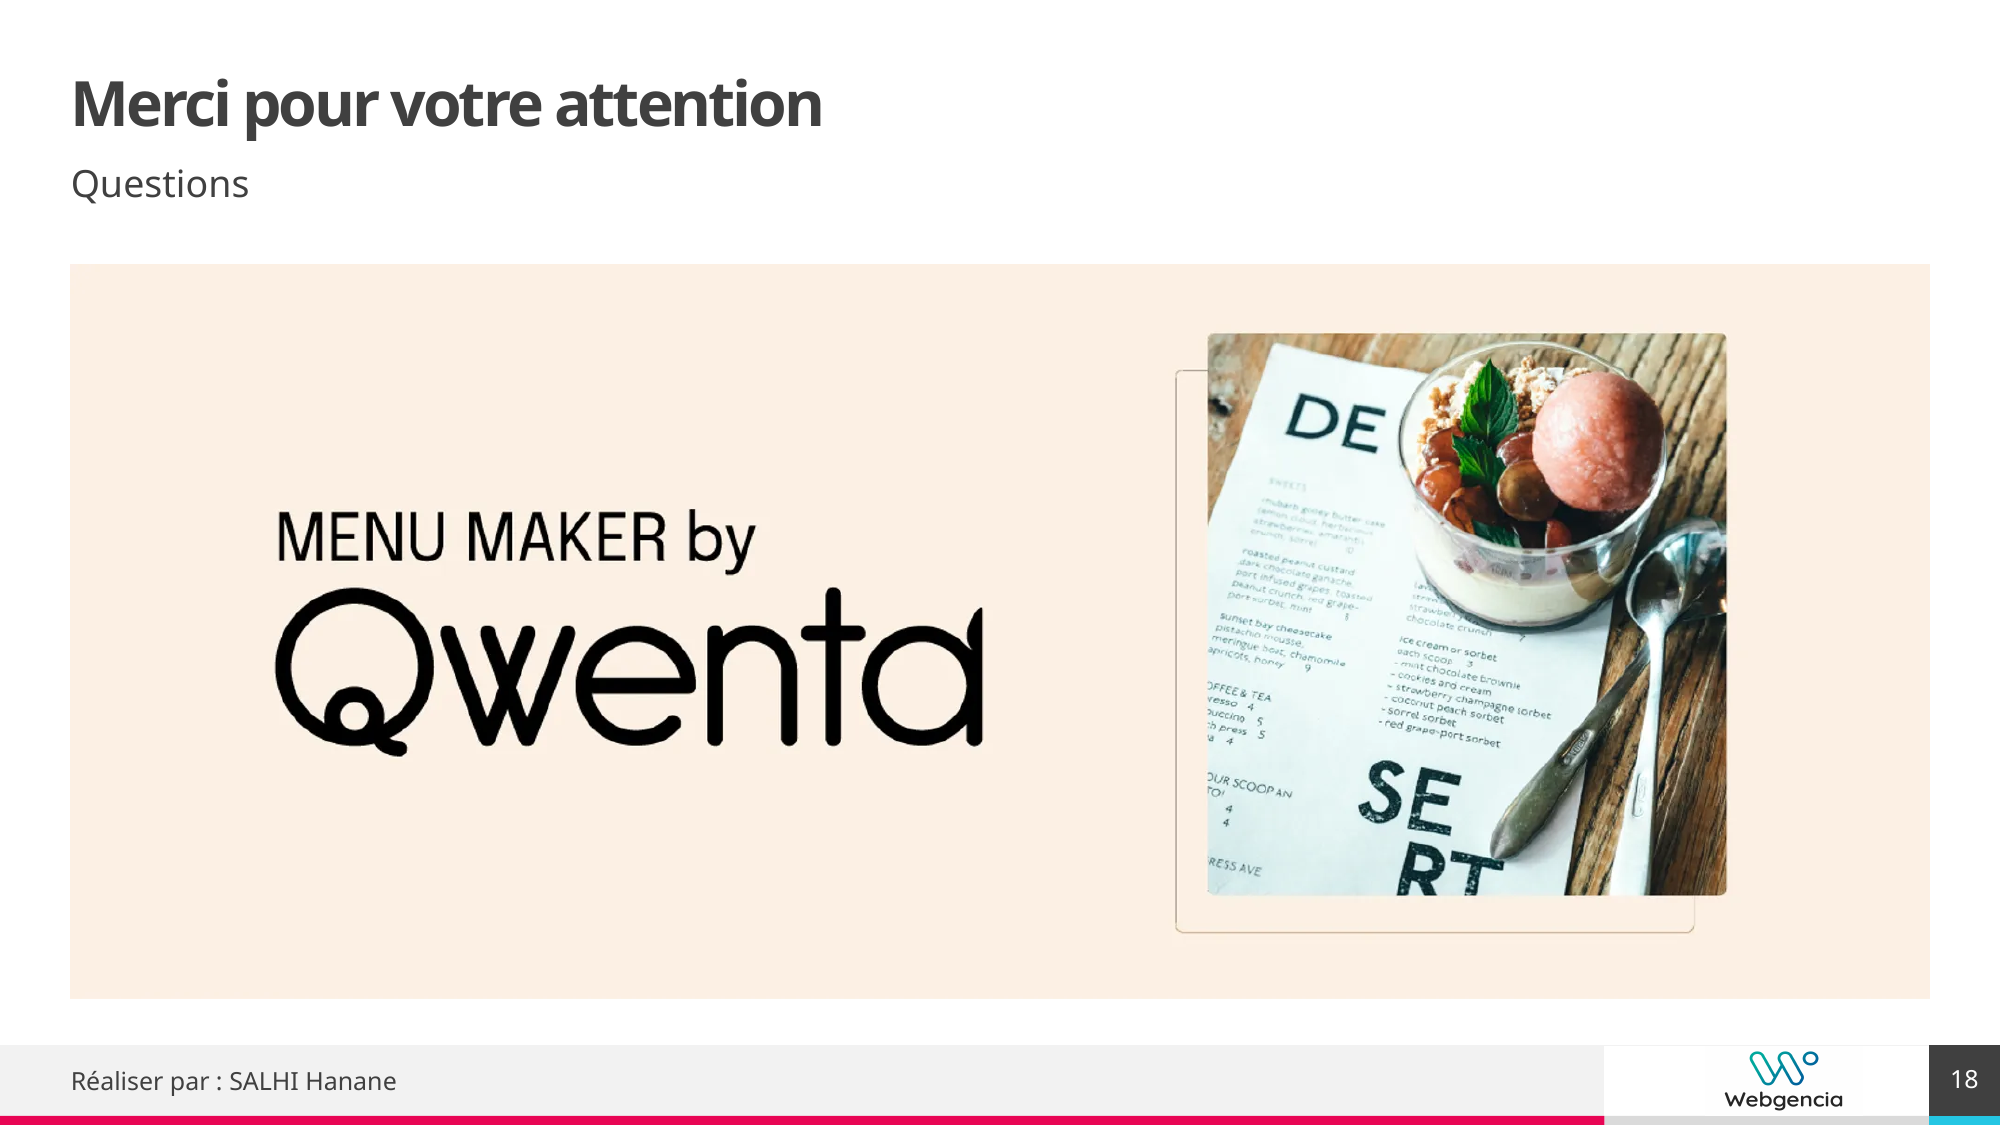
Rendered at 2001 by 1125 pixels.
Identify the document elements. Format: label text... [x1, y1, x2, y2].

footer Réaliser par : SALHI Hanane [70, 1056, 1000, 1105]
slide_number 18 [1929, 1045, 2000, 1116]
title Merci pour votre attention [70, 70, 1930, 142]
list Questions [70, 165, 1931, 225]
picture [70, 264, 1930, 999]
picture [1705, 1046, 1863, 1116]
